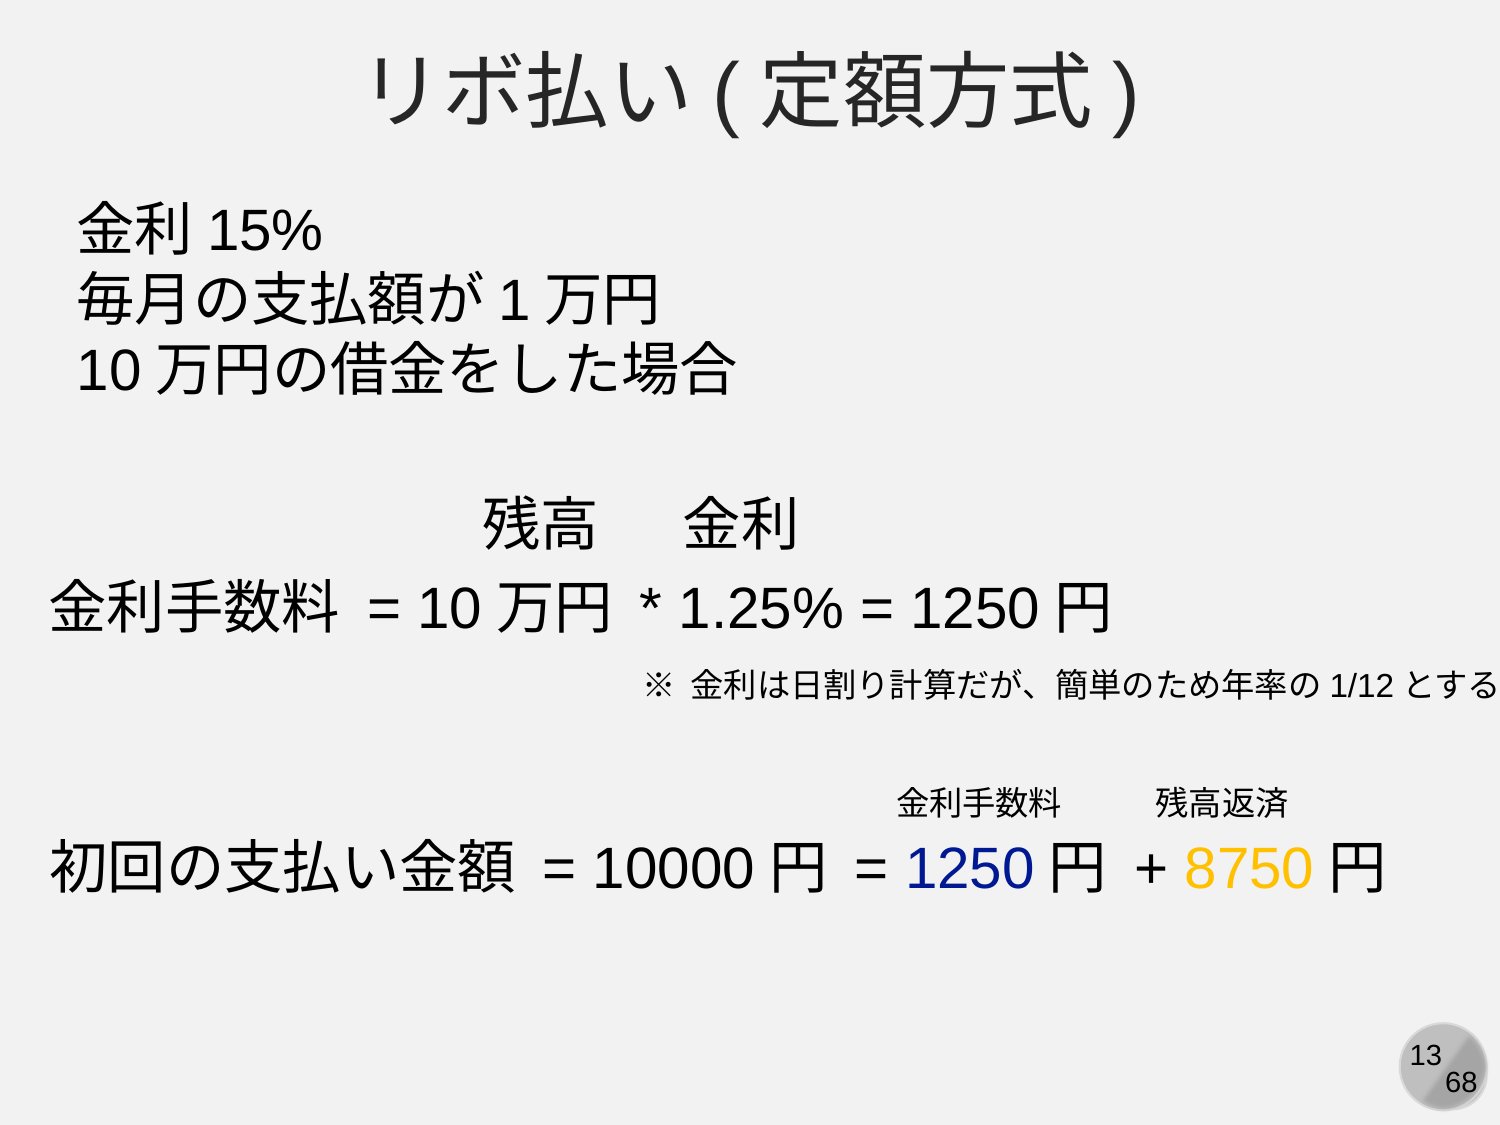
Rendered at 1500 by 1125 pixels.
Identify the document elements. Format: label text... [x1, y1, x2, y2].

text_box 残高 [467, 479, 614, 565]
text_box 金利 [668, 479, 815, 565]
text_box 金利手数料 = 10万円 * 1.25% = 1250円 [34, 562, 1128, 648]
text_box 金利15% 毎月の支払額が1万円 10万円の借金をした場合 [61, 184, 753, 410]
text_box ※ 金利は日割り計算だが、簡単のため年率の1/12とする [627, 656, 1500, 712]
list リボ払い(定額方式) [0, 31, 1500, 155]
text_box 初回の支払い金額 = 10000円 = 1250円 + 8750円 [34, 822, 1402, 908]
text_box 金利手数料 [881, 775, 1078, 830]
text_box 残高返済 [1140, 775, 1304, 830]
